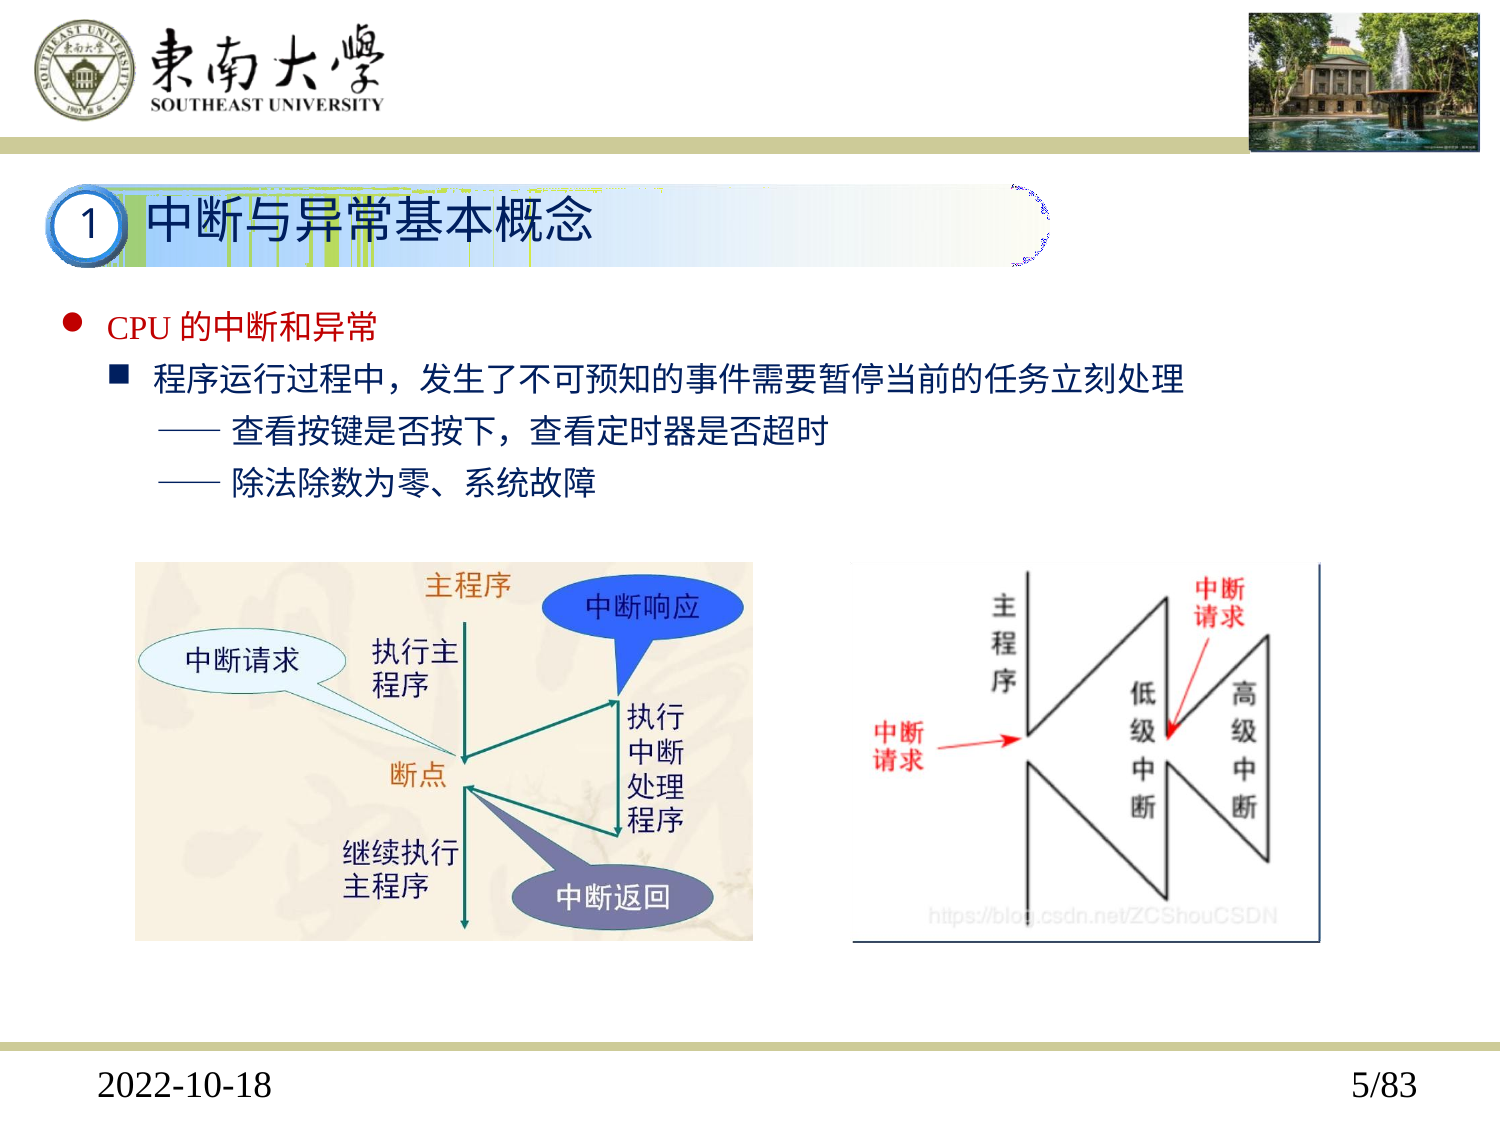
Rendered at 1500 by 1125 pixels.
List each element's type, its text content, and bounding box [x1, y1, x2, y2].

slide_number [94, 1061, 275, 1125]
slide_number 1/83 [1326, 1061, 1427, 1125]
text_box CPU的中断和异常 程序运行过程中，发生了不可预知的事件需要暂停当前的任务立刻处理 ——查看按键是否按下，查看定时器是否超时 ——除法除数为零、系统故障 [57, 292, 1189, 503]
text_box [44, 184, 1050, 268]
picture [34, 19, 385, 122]
picture [0, 10, 1483, 155]
picture [850, 562, 1322, 944]
title 1 中断与异常基本概念 [76, 276, 595, 377]
picture [135, 562, 753, 941]
picture [0, 1042, 1500, 1051]
